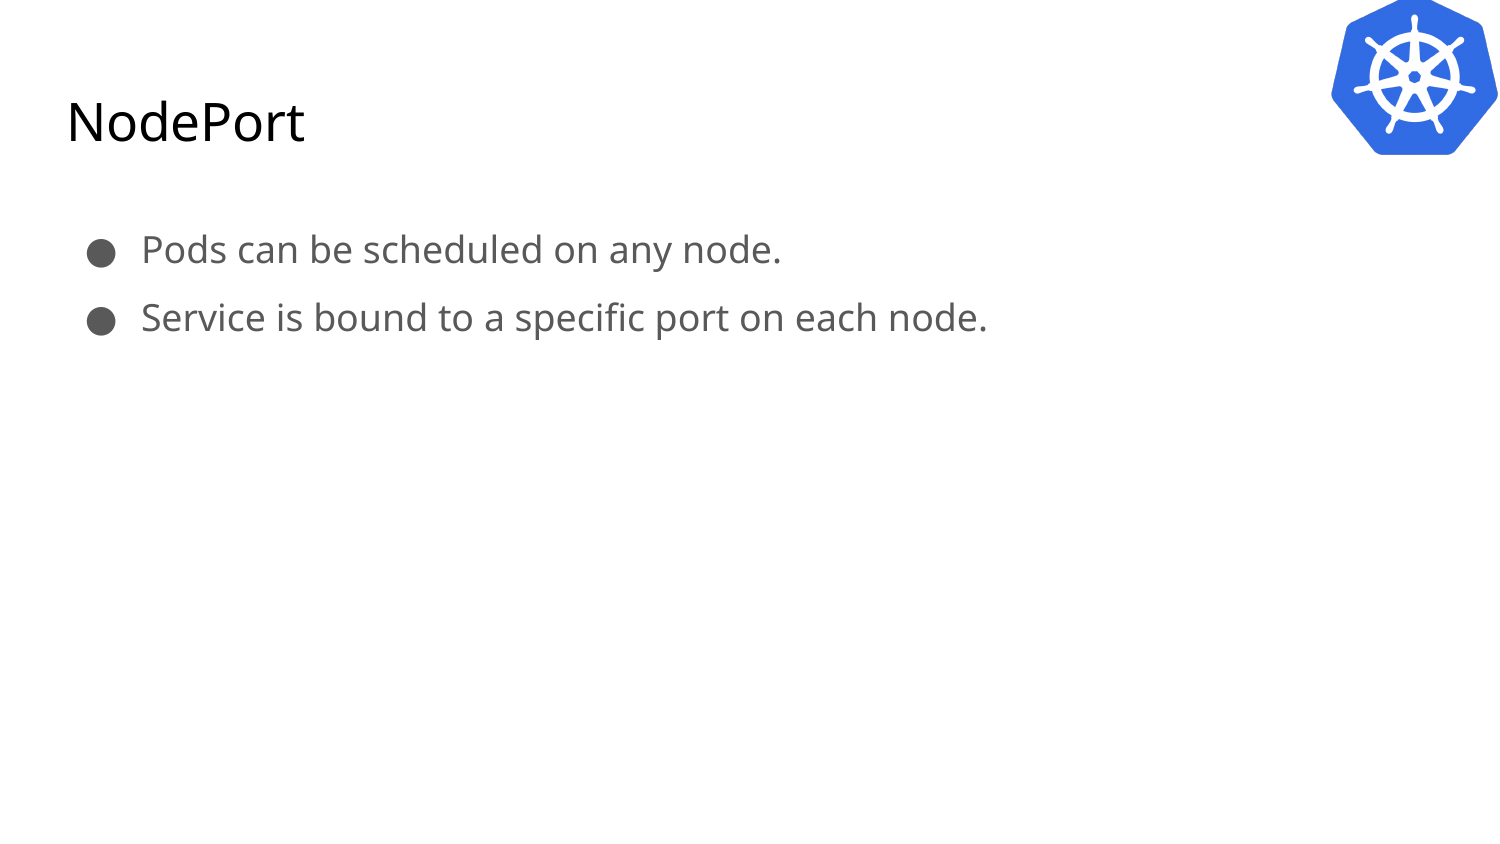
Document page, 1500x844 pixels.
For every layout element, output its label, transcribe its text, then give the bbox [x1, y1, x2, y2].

title NodePort [51, 72, 1449, 167]
list Pods can be scheduled on any node. Service is bound to a specific port on each node. [51, 189, 1449, 750]
picture [1329, 0, 1500, 157]
